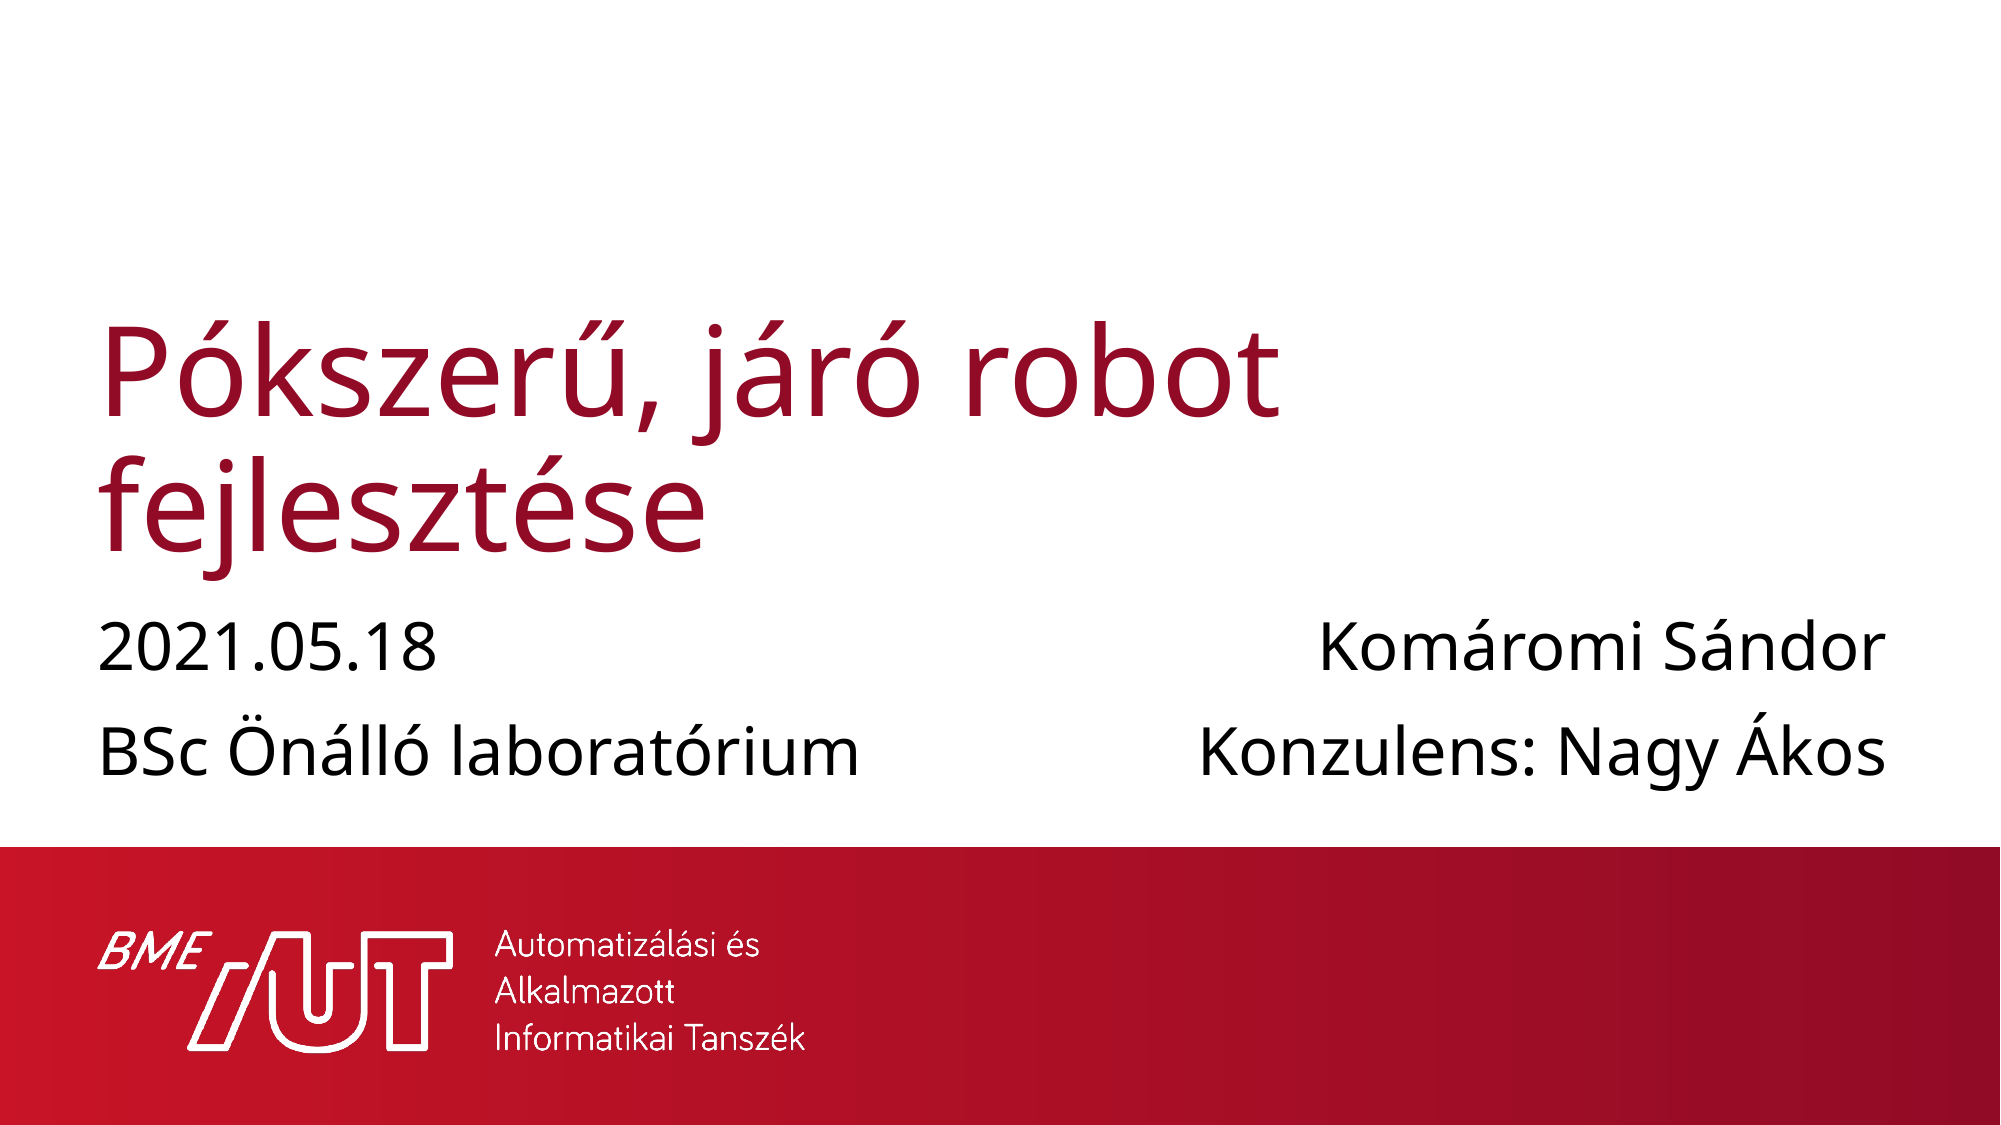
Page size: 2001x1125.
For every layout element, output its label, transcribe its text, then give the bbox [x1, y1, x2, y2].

picture [97, 927, 806, 1056]
subtitle 2021.05.18 BSc Önálló laboratórium [97, 596, 999, 804]
text_box Komáromi Sándor Konzulens: Nagy Ákos [999, 596, 1903, 804]
title Pókszerű, járó robot fejlesztése [97, 208, 1900, 587]
